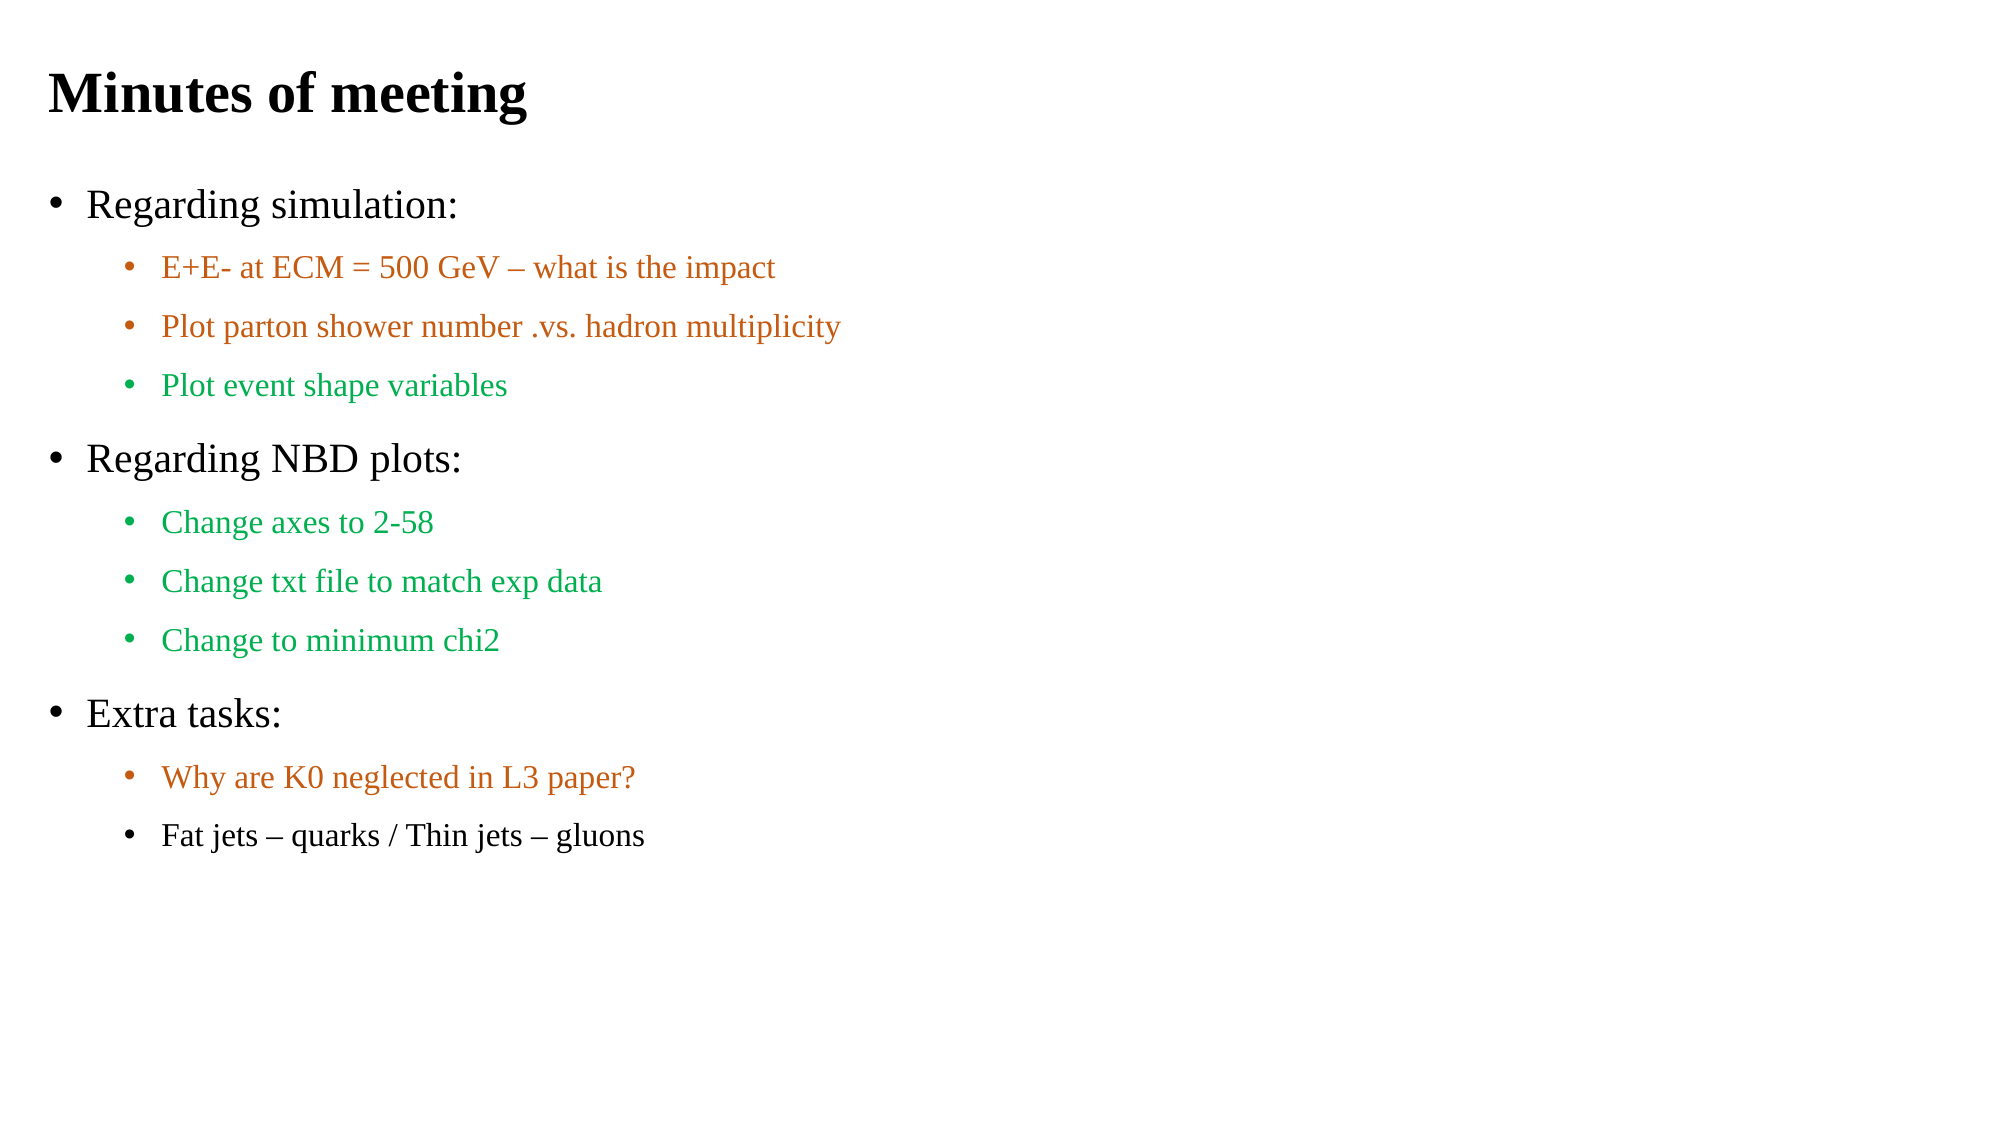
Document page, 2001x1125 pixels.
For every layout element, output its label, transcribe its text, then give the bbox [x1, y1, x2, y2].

title Minutes of meeting [33, 30, 1971, 157]
list Regarding simulation: E+E- at ECM = 500 GeV – what is the impact Plot parton shower number .vs. hadron multiplicity Plot event shape variables Regarding NBD plots: Change axes to 2-58 Change txt file to match exp data Change to minimum chi2 Extra tasks: Why are K0 neglected in L3 paper? Fat jets – quarks / Thin jets – gluons [33, 174, 1971, 1089]
